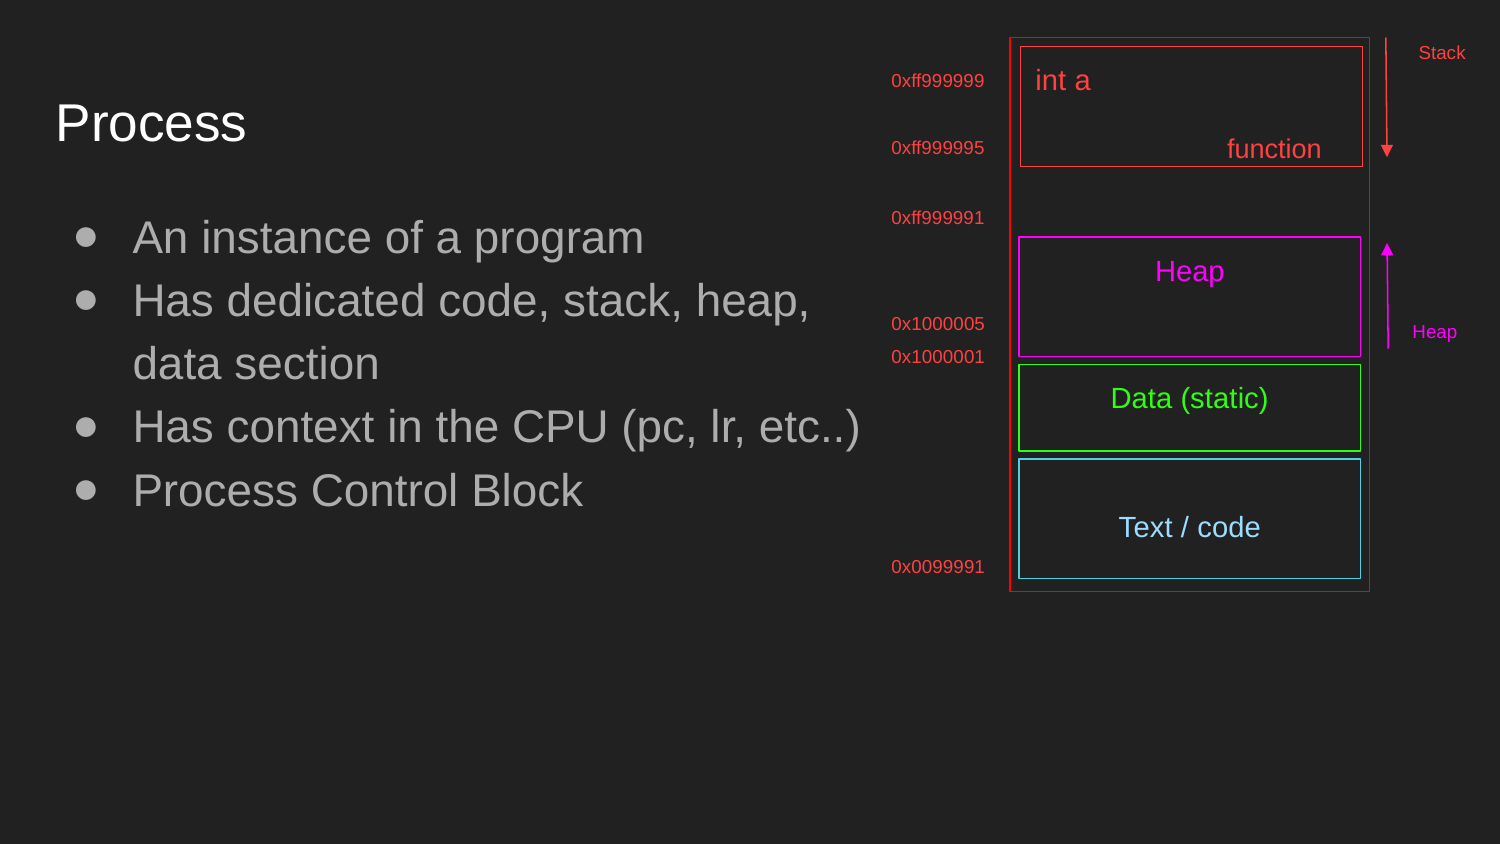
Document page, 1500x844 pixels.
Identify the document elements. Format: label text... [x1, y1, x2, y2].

text_box Heap [1018, 236, 1361, 357]
text_box int a [1020, 46, 1363, 167]
text_box 0x0099991 [876, 539, 1002, 584]
text_box 0x1000005 [876, 296, 1002, 341]
text_box 0xff999995 [876, 120, 1002, 166]
text_box Text / code [1018, 458, 1361, 579]
text_box 0xff999991 [876, 190, 1002, 236]
text_box [1010, 37, 1370, 592]
text_box 0xff999999 [876, 53, 1002, 98]
list An instance of a program Has dedicated code, stack, heap, data section Has context in the CPU (pc, lr, etc..) Process Control Block [42, 184, 884, 706]
text_box 0x1000001 [876, 341, 1002, 375]
text_box function [1212, 116, 1345, 170]
text_box Heap [1397, 304, 1488, 349]
title Process [40, 72, 920, 167]
text_box Stack [1403, 25, 1494, 70]
text_box Data (static) [1018, 364, 1361, 451]
